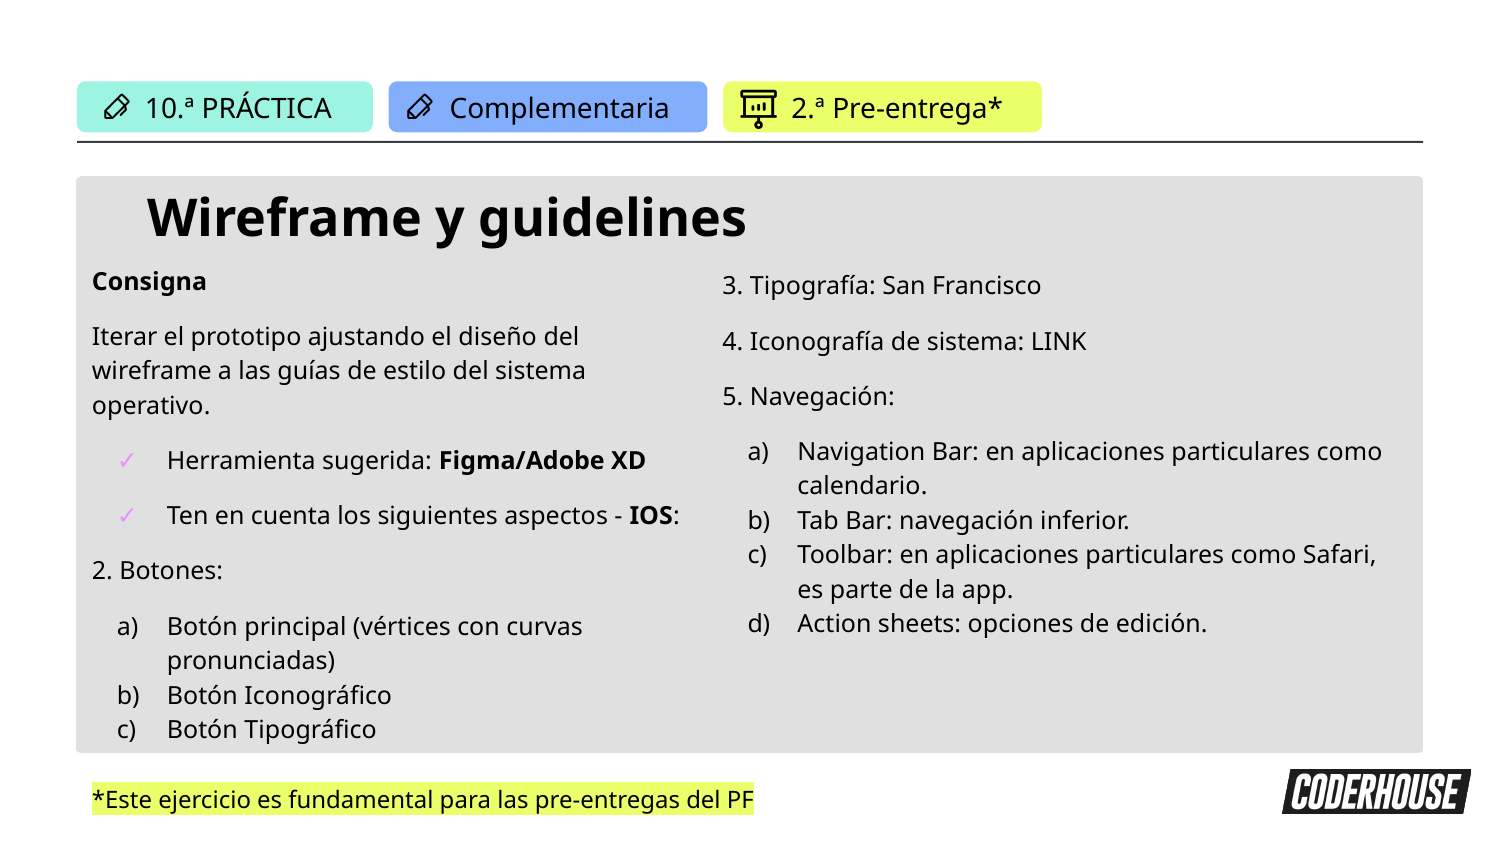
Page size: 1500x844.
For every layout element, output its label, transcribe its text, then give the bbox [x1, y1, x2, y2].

text_box Complementaria [388, 81, 708, 133]
picture [403, 90, 436, 123]
text_box 2.ª Pre-entrega* [723, 81, 1042, 133]
text_box 10.ª PRÁCTICA [76, 81, 373, 133]
text_box *Este ejercicio es fundamental para las pre-entregas del PF [76, 769, 792, 828]
picture [100, 90, 133, 123]
picture [1281, 769, 1471, 814]
picture [736, 84, 781, 130]
picture [76, 176, 1424, 754]
